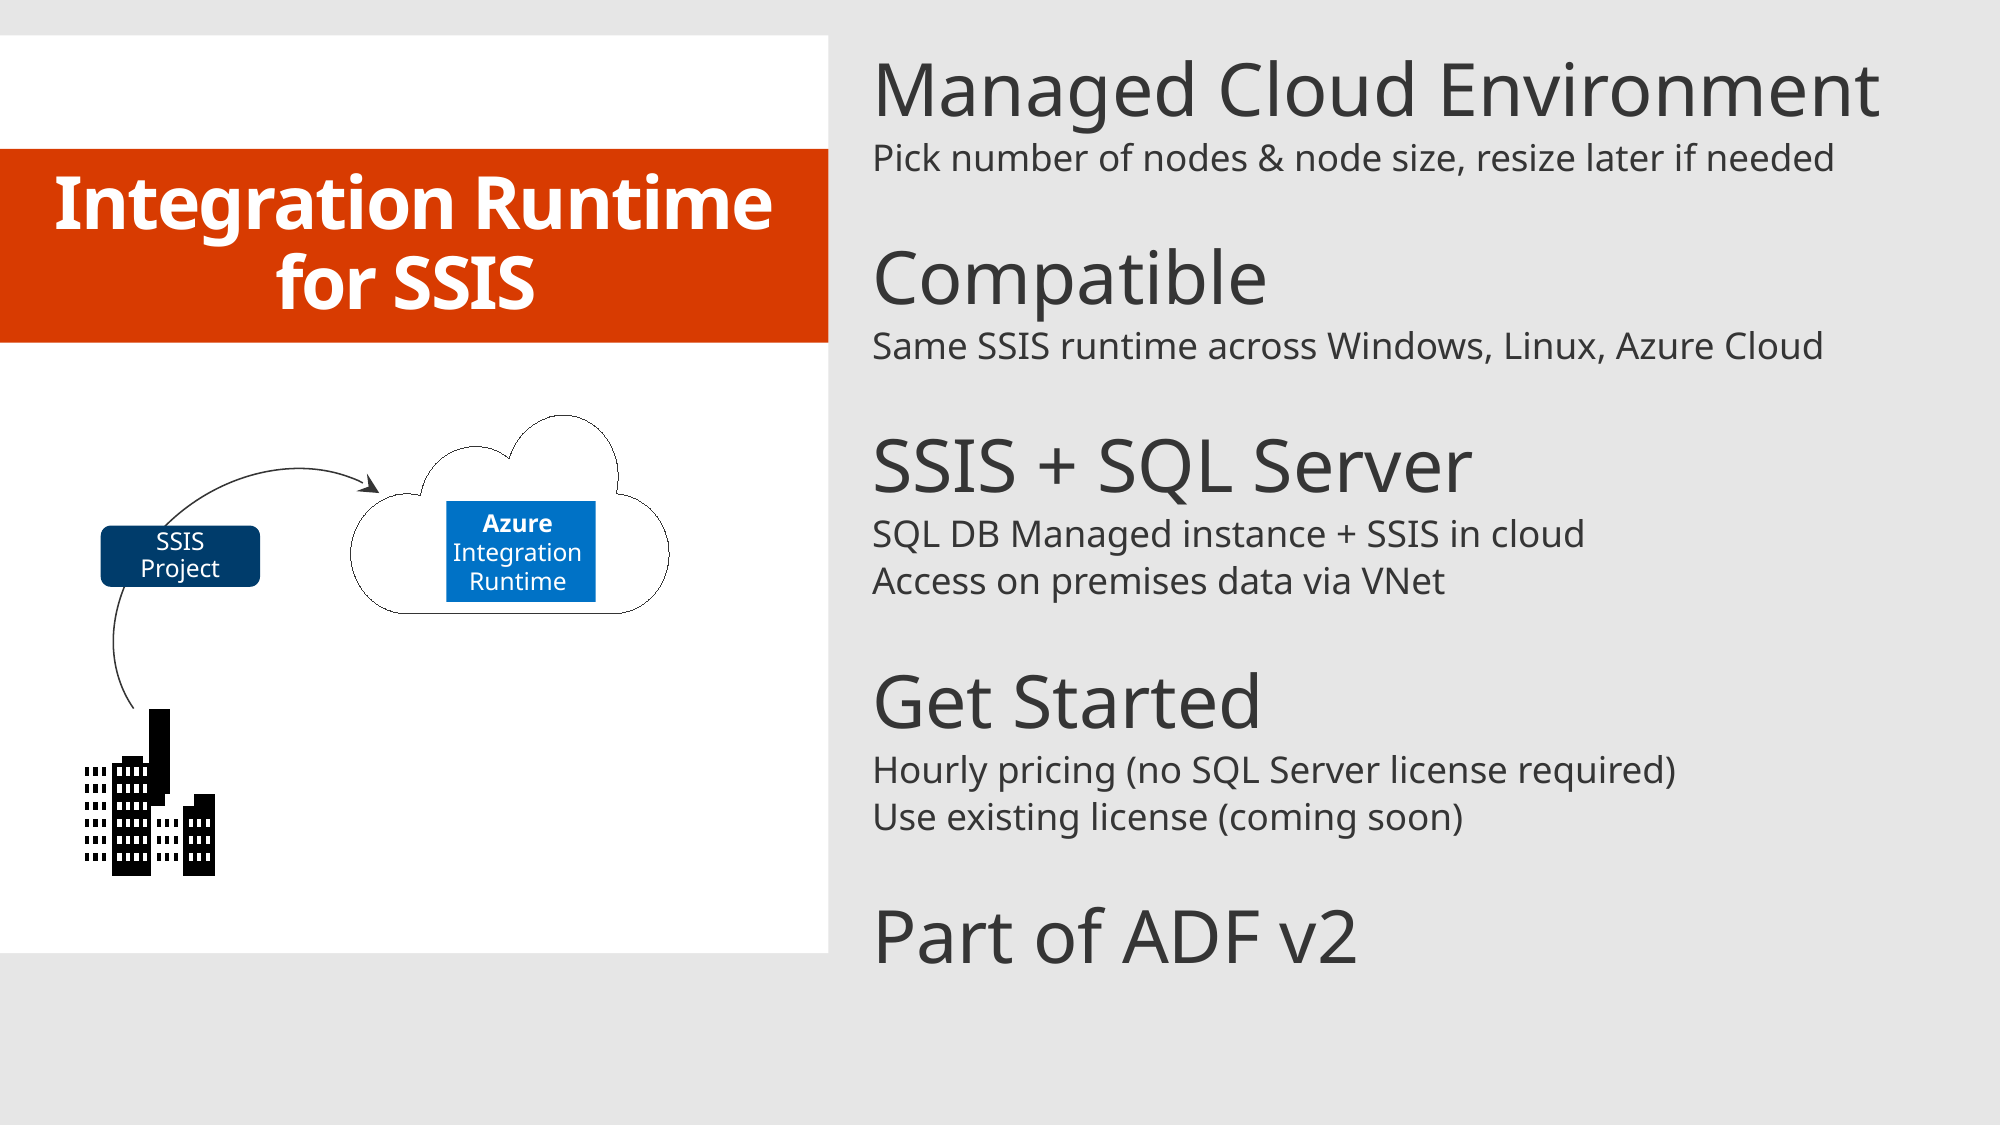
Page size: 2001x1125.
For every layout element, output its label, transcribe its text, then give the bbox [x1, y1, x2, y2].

text_box Azure Integration Runtime [446, 500, 596, 603]
text_box [0, 343, 829, 954]
text_box [0, 35, 829, 148]
text_box [350, 415, 670, 614]
list Managed Cloud Environment Pick number of nodes & node size, resize later if needed Compatible Same SSIS runtime across Windows, Linux, Azure Cloud SSIS + SQL Server SQL DB Managed instance + SSIS in cloud Access on premises data via VNet Get Started Hourly pricing (no SQL Server license required) Use existing license (coming soon) Part of ADF v2 [848, 38, 1982, 1065]
text_box SSIS Project [99, 524, 261, 588]
text_box [112, 467, 380, 709]
picture [80, 709, 216, 877]
title Integration Runtime for SSIS [0, 148, 829, 343]
